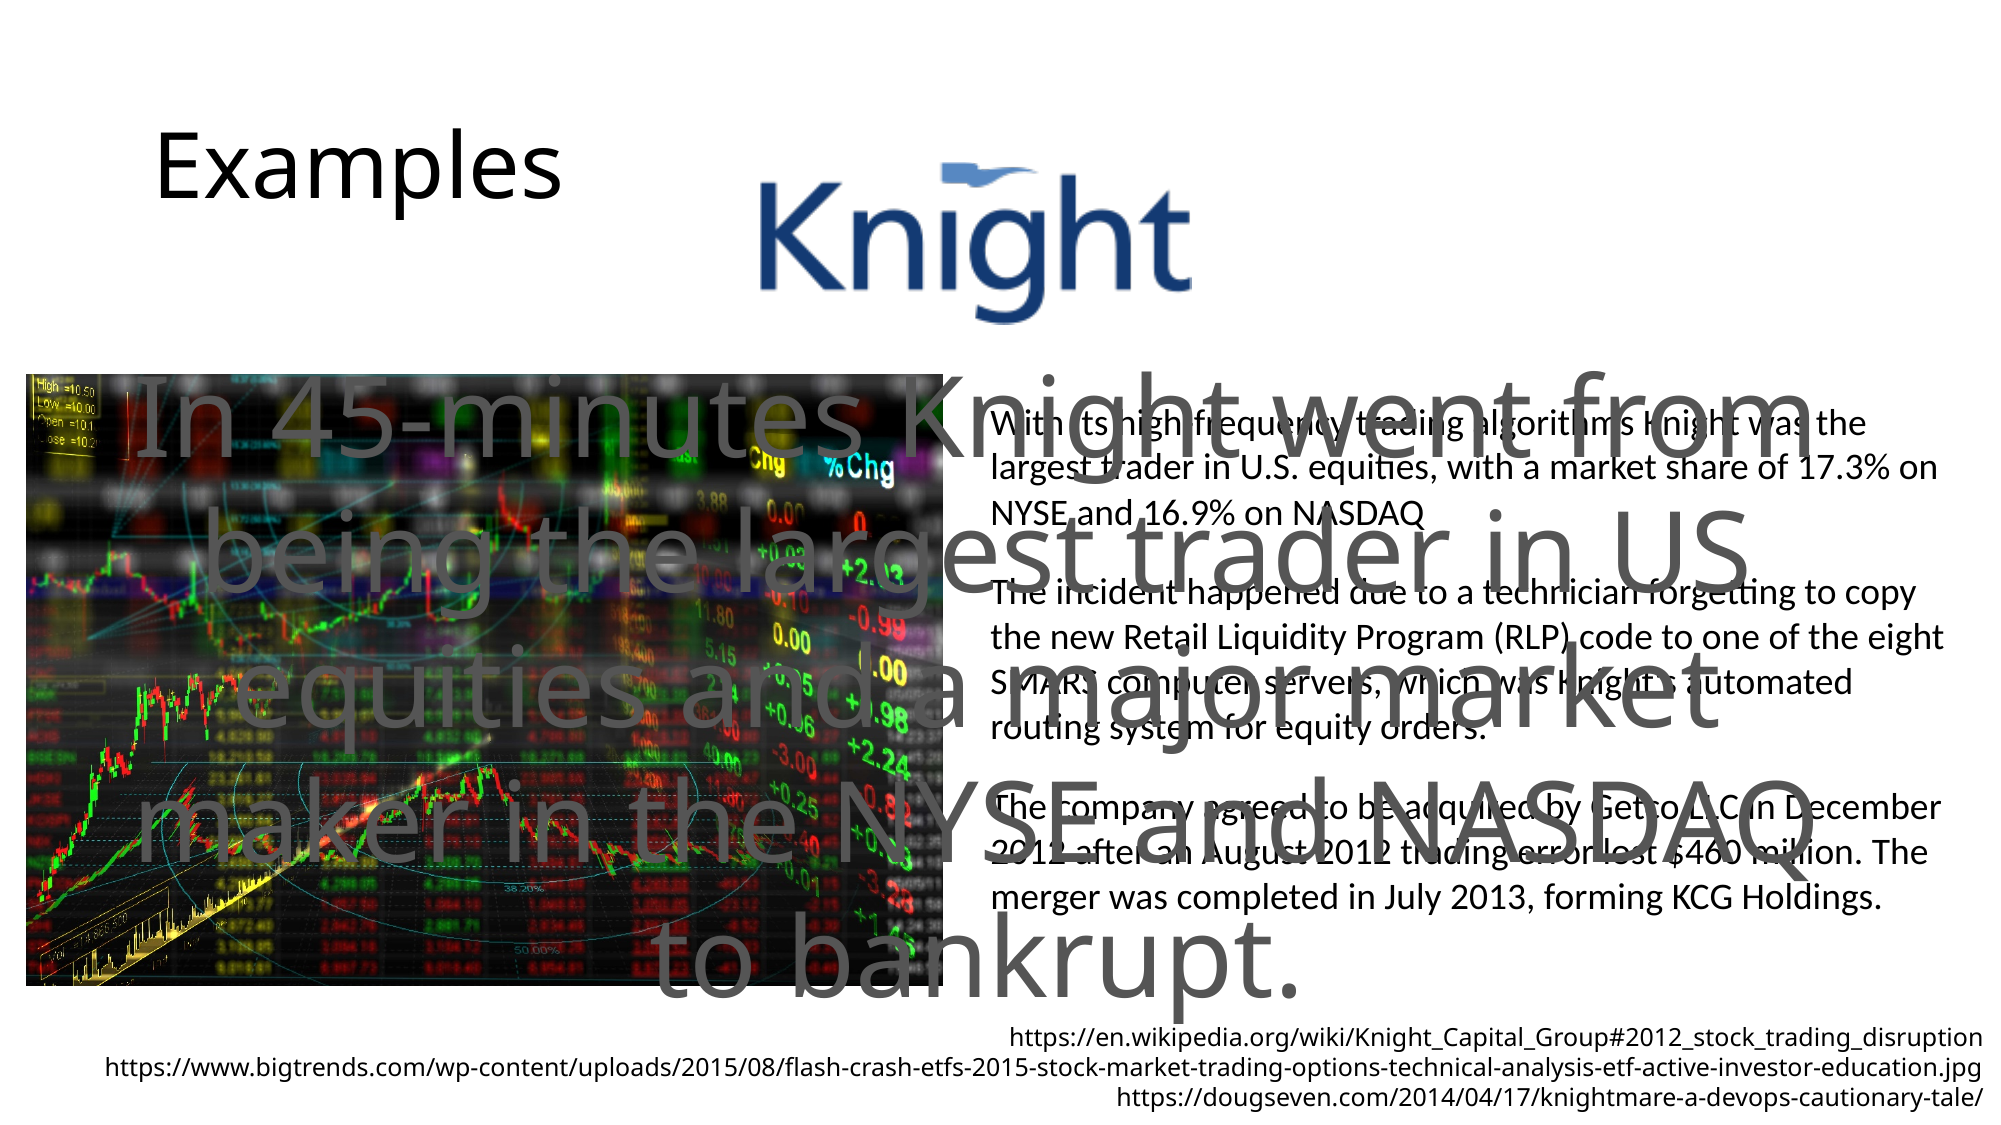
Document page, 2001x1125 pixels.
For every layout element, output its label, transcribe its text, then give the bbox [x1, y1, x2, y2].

text_box The company agreed to be acquired by Getco LLC in December 2012 after an August 2012 trading error lost $460 million. The merger was completed in July 2013, forming KCG Holdings. [1875, 775, 1976, 925]
text_box The incident happened due to a technician forgetting to copy the new Retail Liquidity Program (RLP) code to one of the eight SMARS computer servers, which was Knight's automated routing system for equity orders. [1875, 559, 1976, 755]
text_box In 45-minutes Knight went from being the largest trader in US equities and a major market maker in the NYSE and NASDAQ to bankrupt. [79, 337, 1875, 1028]
text_box With its high-frequency trading algorithms Knight was the largest trader in U.S. equities, with a market share of 17.3% on NYSE and 16.9% on NASDAQ [1875, 390, 1976, 540]
picture [760, 162, 1192, 326]
title Examples [137, 59, 1863, 278]
text_box https://en.wikipedia.org/wiki/Knight_Capital_Group#2012_stock_trading_disruption https://www.bigtrends.com/wp-content/uploads/2015/08/flash-crash-etfs-2015-stock-market-trading-options-technical-analysis-etf-active-investor-education.jpg https://dougseven.com/2014/04/17/knightmare-a-devops-cautionary-tale/ [0, 1029, 2000, 1104]
picture [26, 374, 943, 986]
